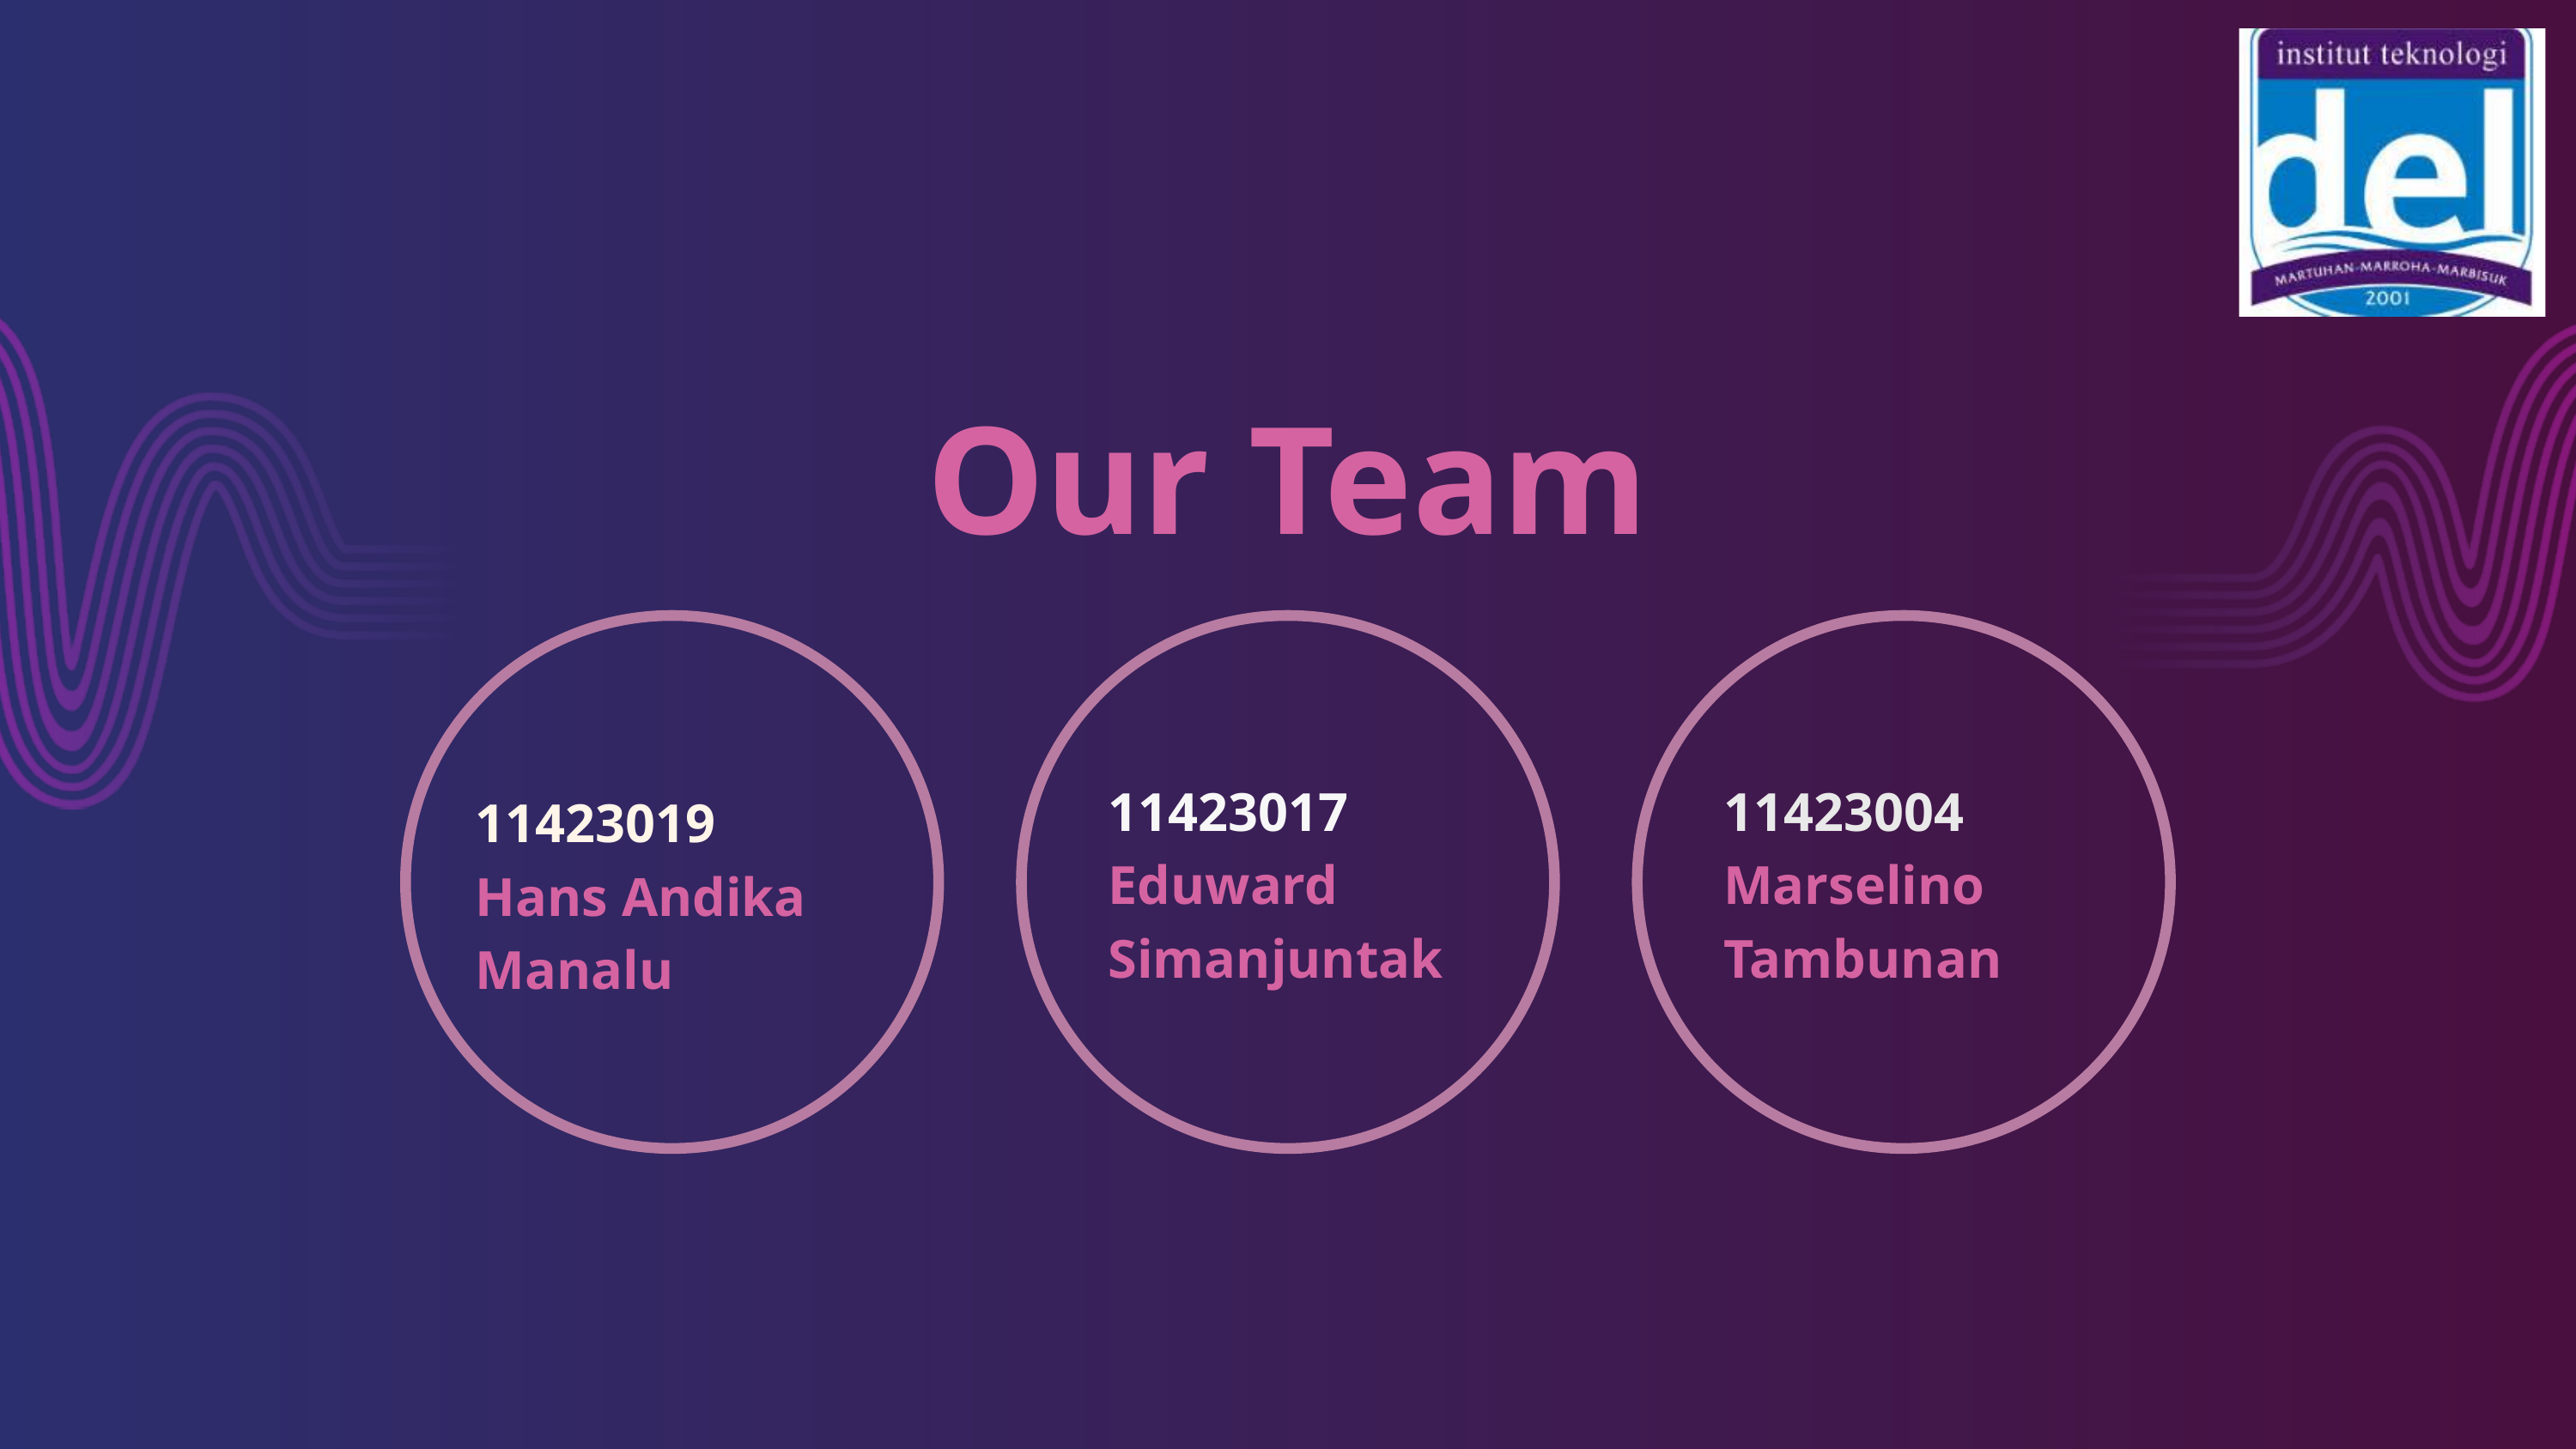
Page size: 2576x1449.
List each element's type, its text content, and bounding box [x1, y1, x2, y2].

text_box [1637, 615, 2171, 1149]
text_box [2239, 28, 2546, 317]
text_box Our Team [908, 415, 1668, 565]
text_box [404, 615, 939, 1149]
text_box [0, 300, 476, 809]
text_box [1021, 615, 1555, 1149]
text_box [2100, 320, 2576, 828]
